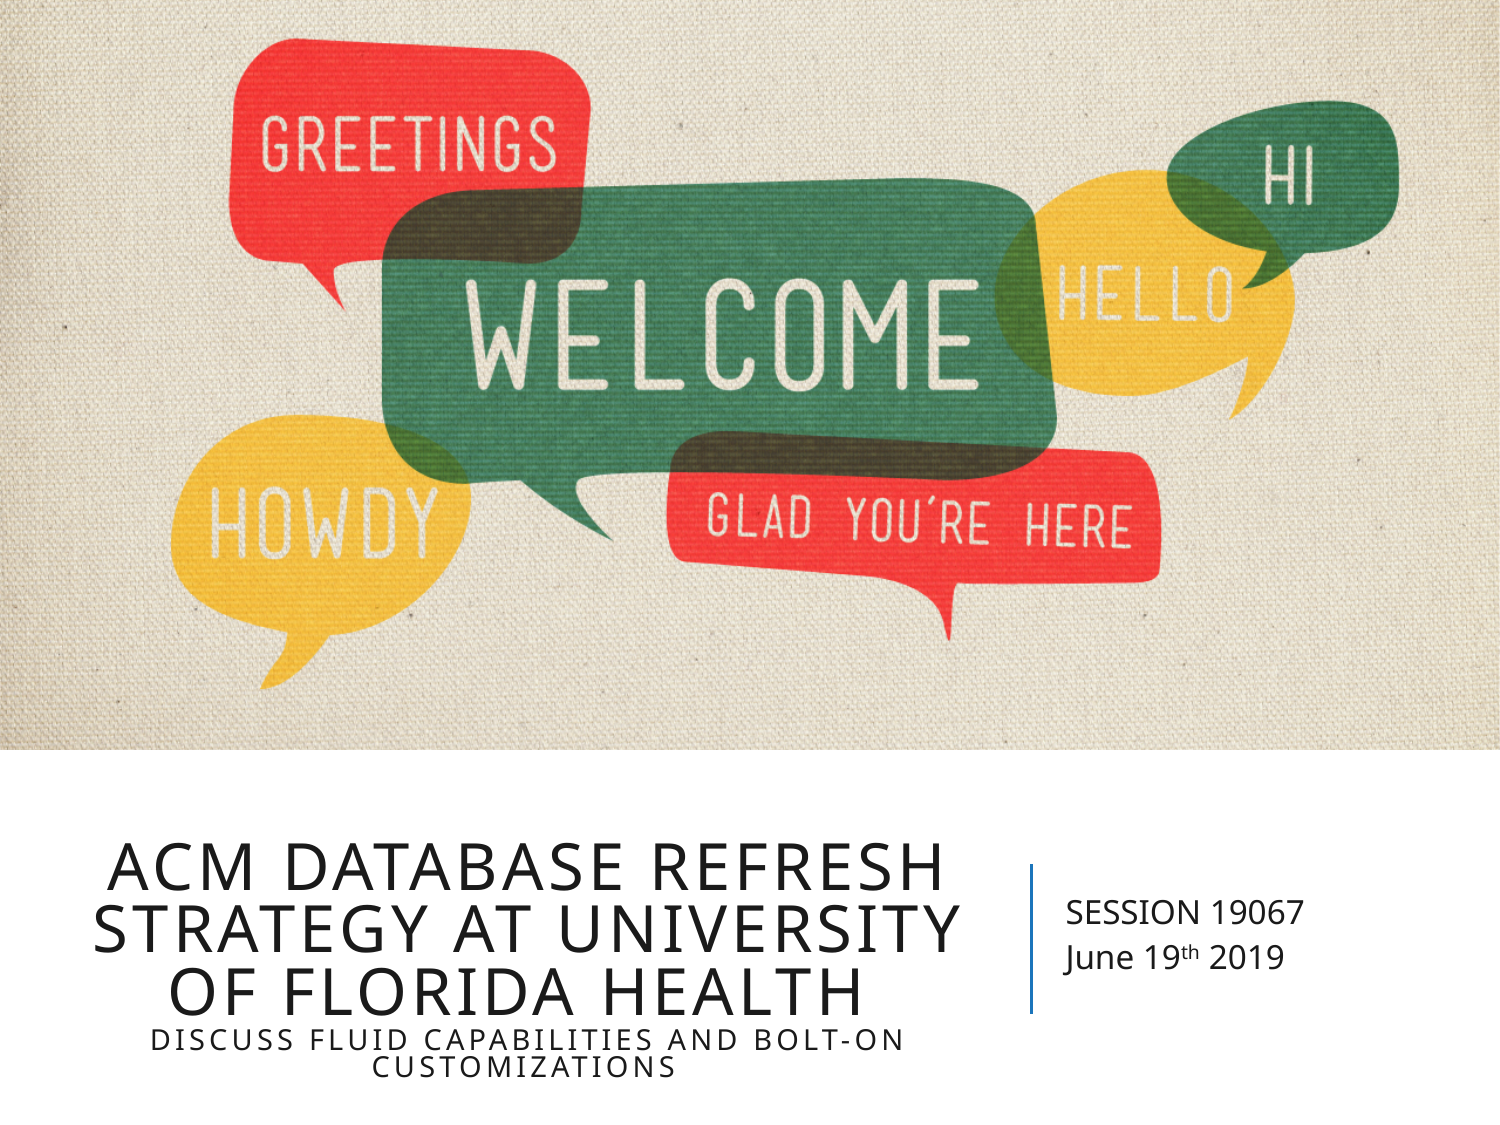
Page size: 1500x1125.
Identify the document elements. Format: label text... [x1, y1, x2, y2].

title ACM Database Refresh strategy at University of Florida Health Discuss Fluid capabilities and bolt-on customizations [33, 831, 1025, 1093]
picture [0, 0, 1500, 751]
text_box SESSION 19067 June 19th 2019 [1050, 813, 1445, 1054]
